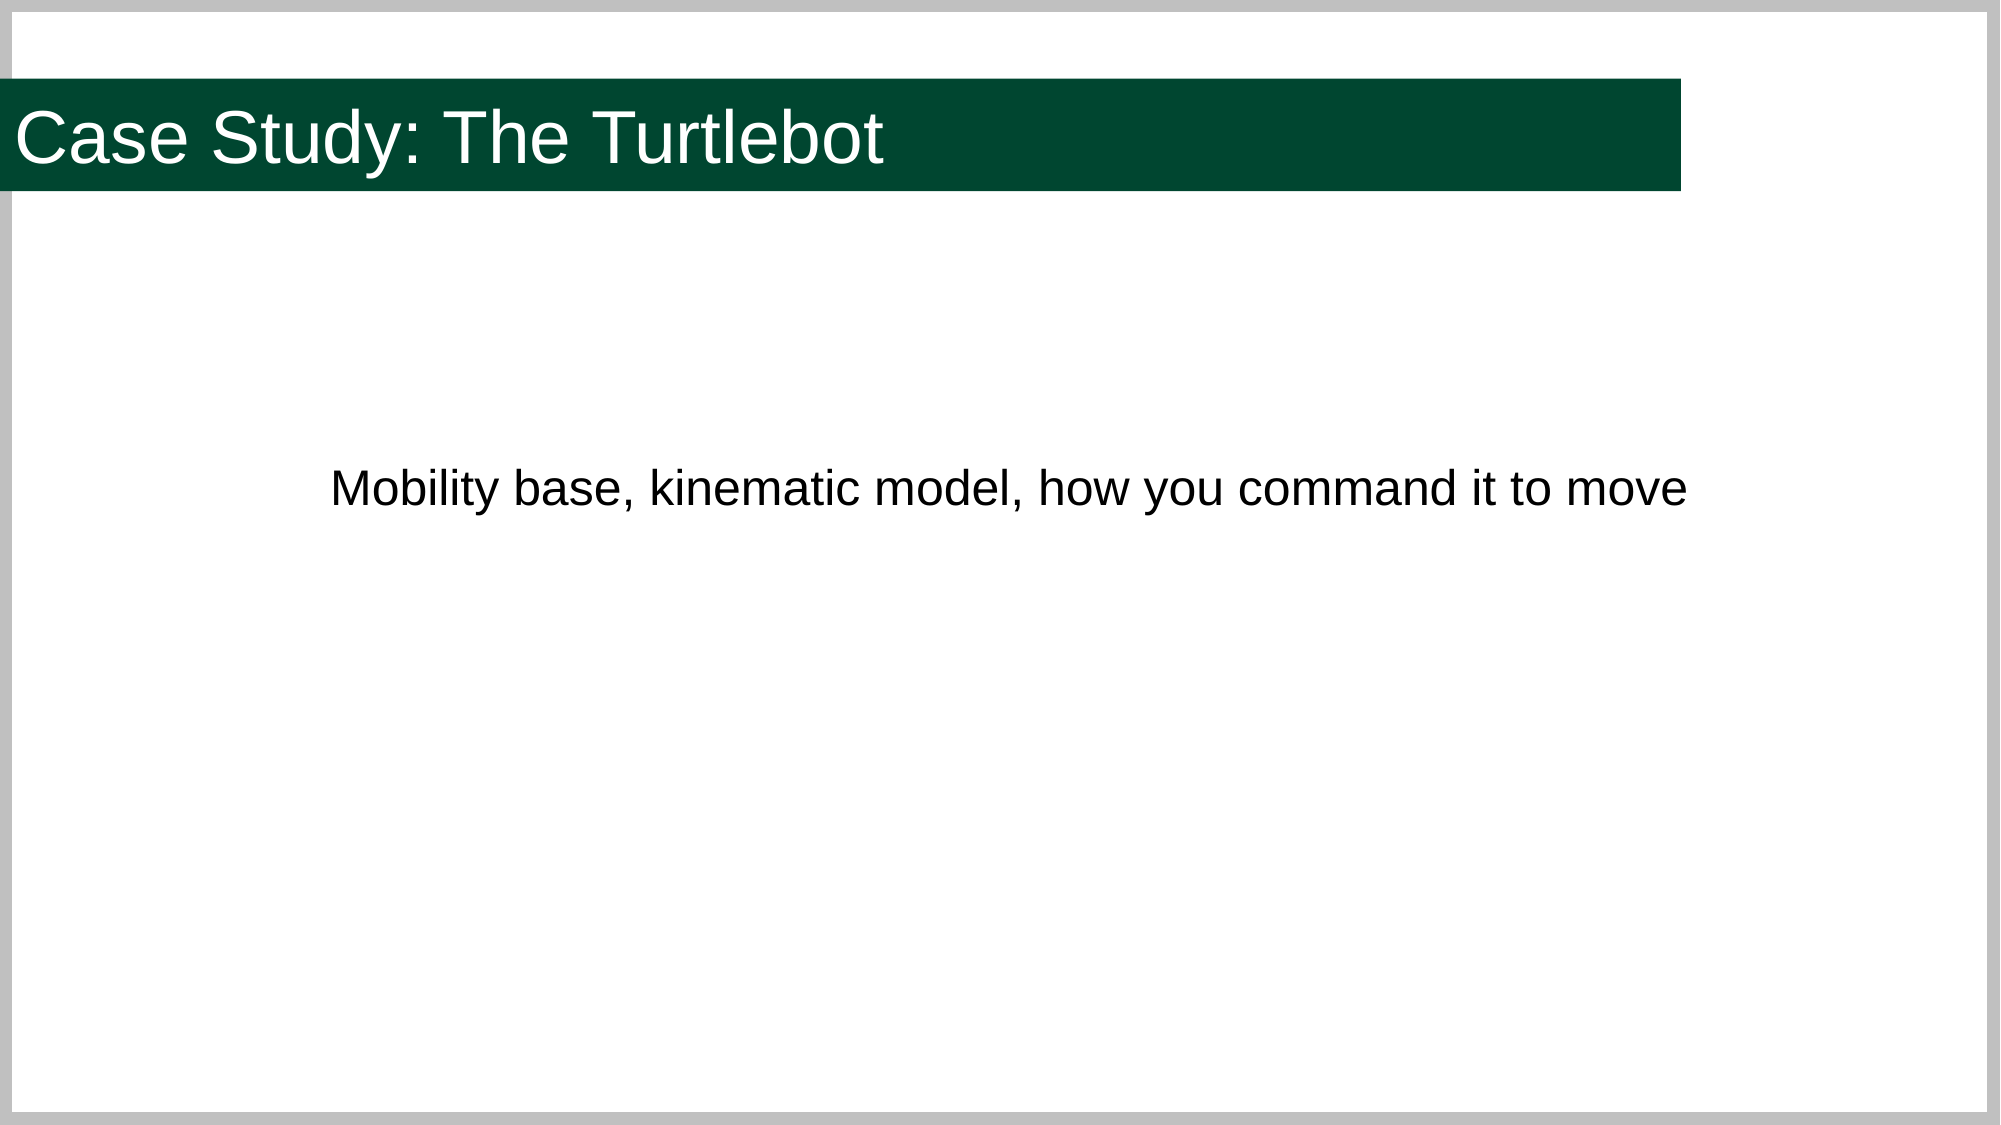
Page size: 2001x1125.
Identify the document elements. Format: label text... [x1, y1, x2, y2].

text_box [0, 78, 1681, 192]
text_box [0, 0, 2000, 1125]
text_box Case Study: The Turtlebot [0, 84, 1360, 184]
text_box Mobility base, kinematic model, how you command it to move [315, 447, 1705, 523]
